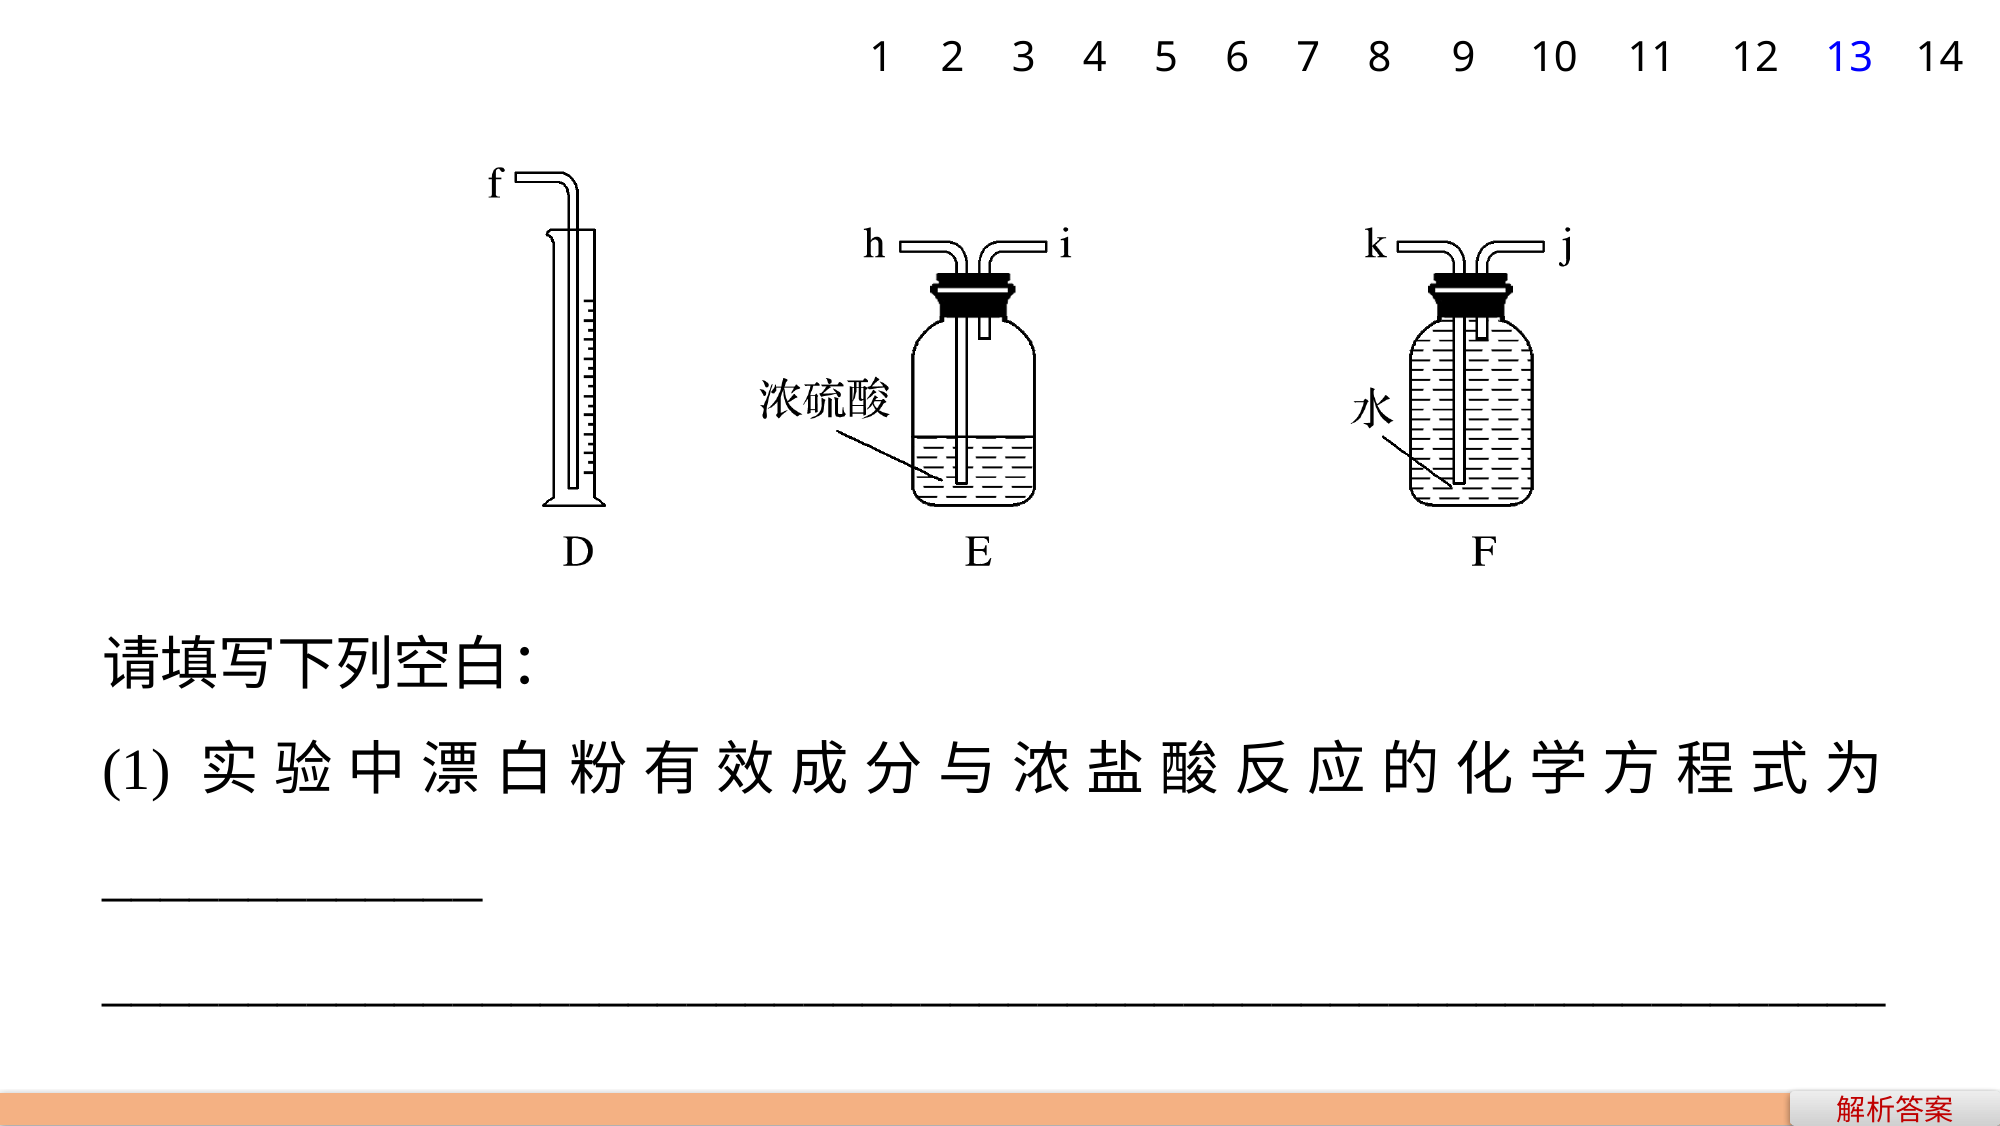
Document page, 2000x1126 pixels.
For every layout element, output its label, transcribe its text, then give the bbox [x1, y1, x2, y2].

text_box 1 [854, 7, 914, 102]
text_box 7 [1281, 7, 1341, 102]
text_box 6 [1210, 7, 1270, 102]
text_box 4 [1067, 7, 1127, 102]
text_box 13 [1811, 7, 1894, 102]
text_box 8 [1352, 7, 1412, 102]
text_box 9 [1423, 7, 1496, 102]
text_box 10 [1507, 7, 1599, 102]
text_box 请填写下列空白： (1)实验中漂白粉有效成分与浓盐酸反应的化学方程式为_____________ ________________________________________________________________________________________________________________________。 [87, 583, 1912, 1091]
text_box 2 [925, 7, 985, 102]
text_box 12 [1707, 7, 1800, 102]
text_box 解析答案 [1788, 1089, 2000, 1126]
text_box [0, 1092, 1787, 1126]
text_box 14 [1905, 7, 1984, 102]
text_box 11 [1610, 7, 1696, 102]
text_box 3 [996, 7, 1056, 102]
text_box 5 [1139, 7, 1199, 102]
picture [437, 160, 1597, 568]
